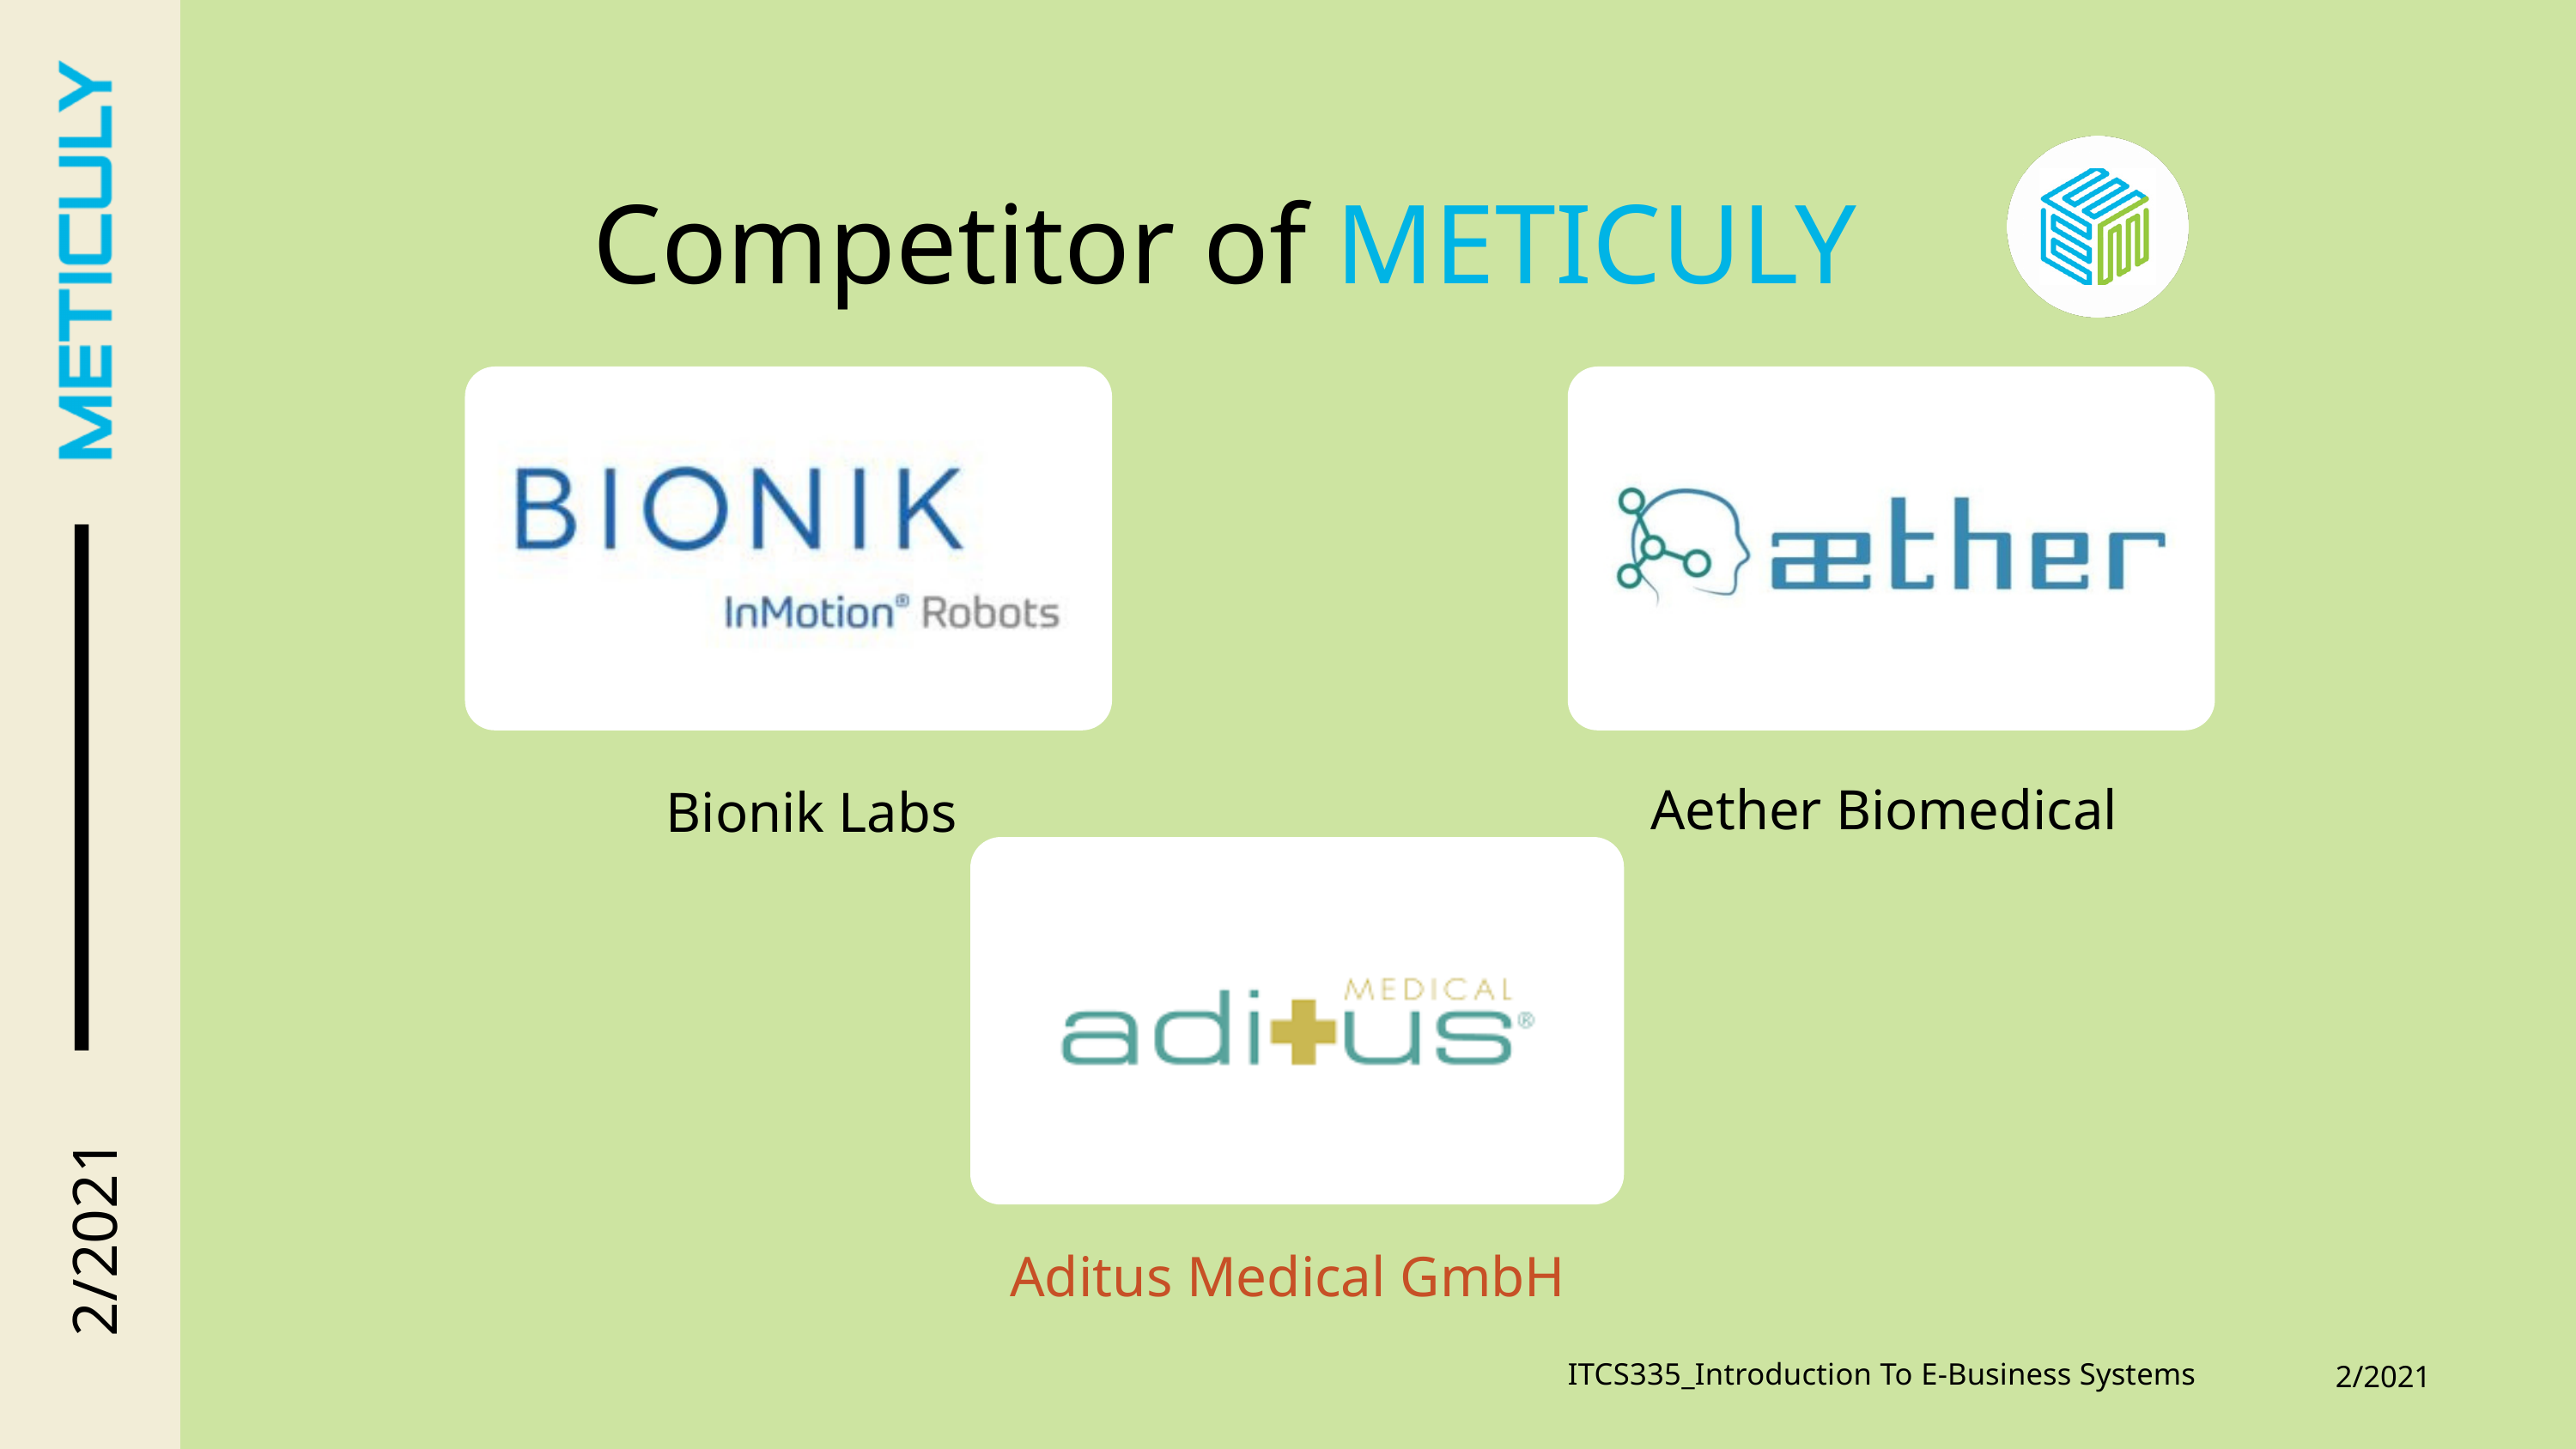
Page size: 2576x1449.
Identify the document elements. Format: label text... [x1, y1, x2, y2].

text_box 2/2021 [2289, 1352, 2432, 1394]
text_box ITCS335_Introduction To E-Business Systems [1567, 1349, 2289, 1433]
text_box Aether Biomedical [1571, 765, 2211, 841]
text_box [0, 0, 181, 1449]
text_box Competitor of METICULY [592, 153, 2002, 306]
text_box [465, 366, 1113, 838]
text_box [2007, 136, 2189, 318]
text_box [1567, 366, 2215, 731]
text_box Aditus Medical GmbH [951, 1230, 1625, 1308]
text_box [969, 836, 1625, 1205]
